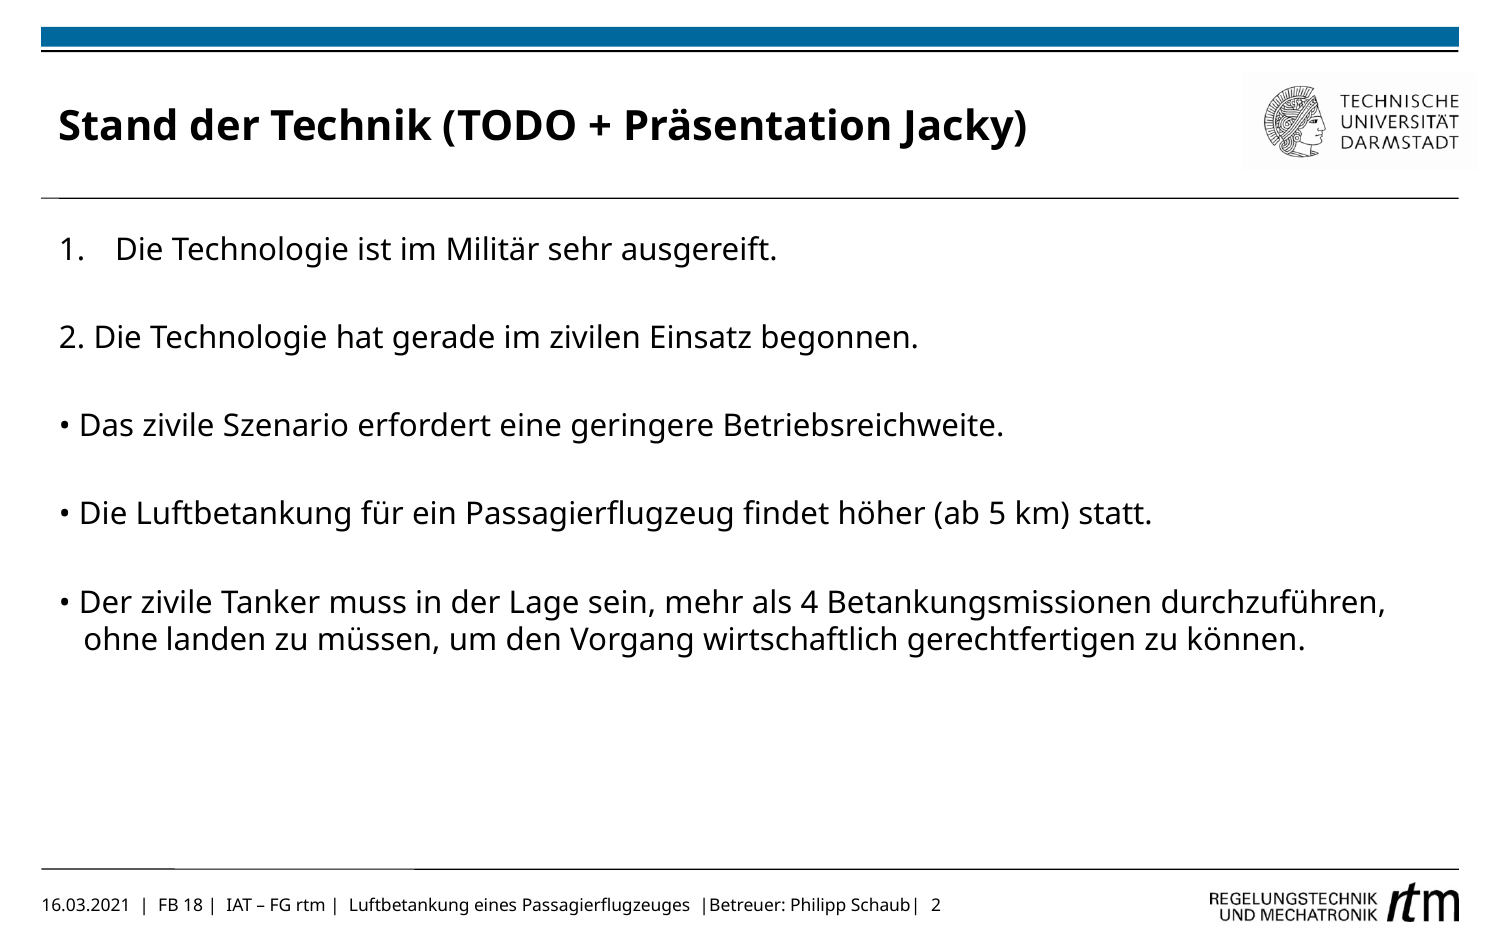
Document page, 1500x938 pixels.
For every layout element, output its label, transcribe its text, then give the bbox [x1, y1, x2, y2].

picture [1242, 73, 1477, 170]
picture [1210, 882, 1459, 922]
title Stand der Technik (TODO + Präsentation Jacky) [58, 66, 1149, 182]
list Die Technologie ist im Militär sehr ausgereift. 2. Die Technologie hat gerade im zivilen Einsatz begonnen. • Das zivile Szenario erfordert eine geringere Betriebsreichweite. • Die Luftbetankung für ein Passagierflugzeug findet höher (ab 5 km) statt. • Der zivile Tanker muss in der Lage sein, mehr als 4 Betankungsmissionen durchzuführen, ohne landen zu müssen, um den Vorgang wirtschaftlich gerechtfertigen zu können. [58, 221, 1441, 847]
